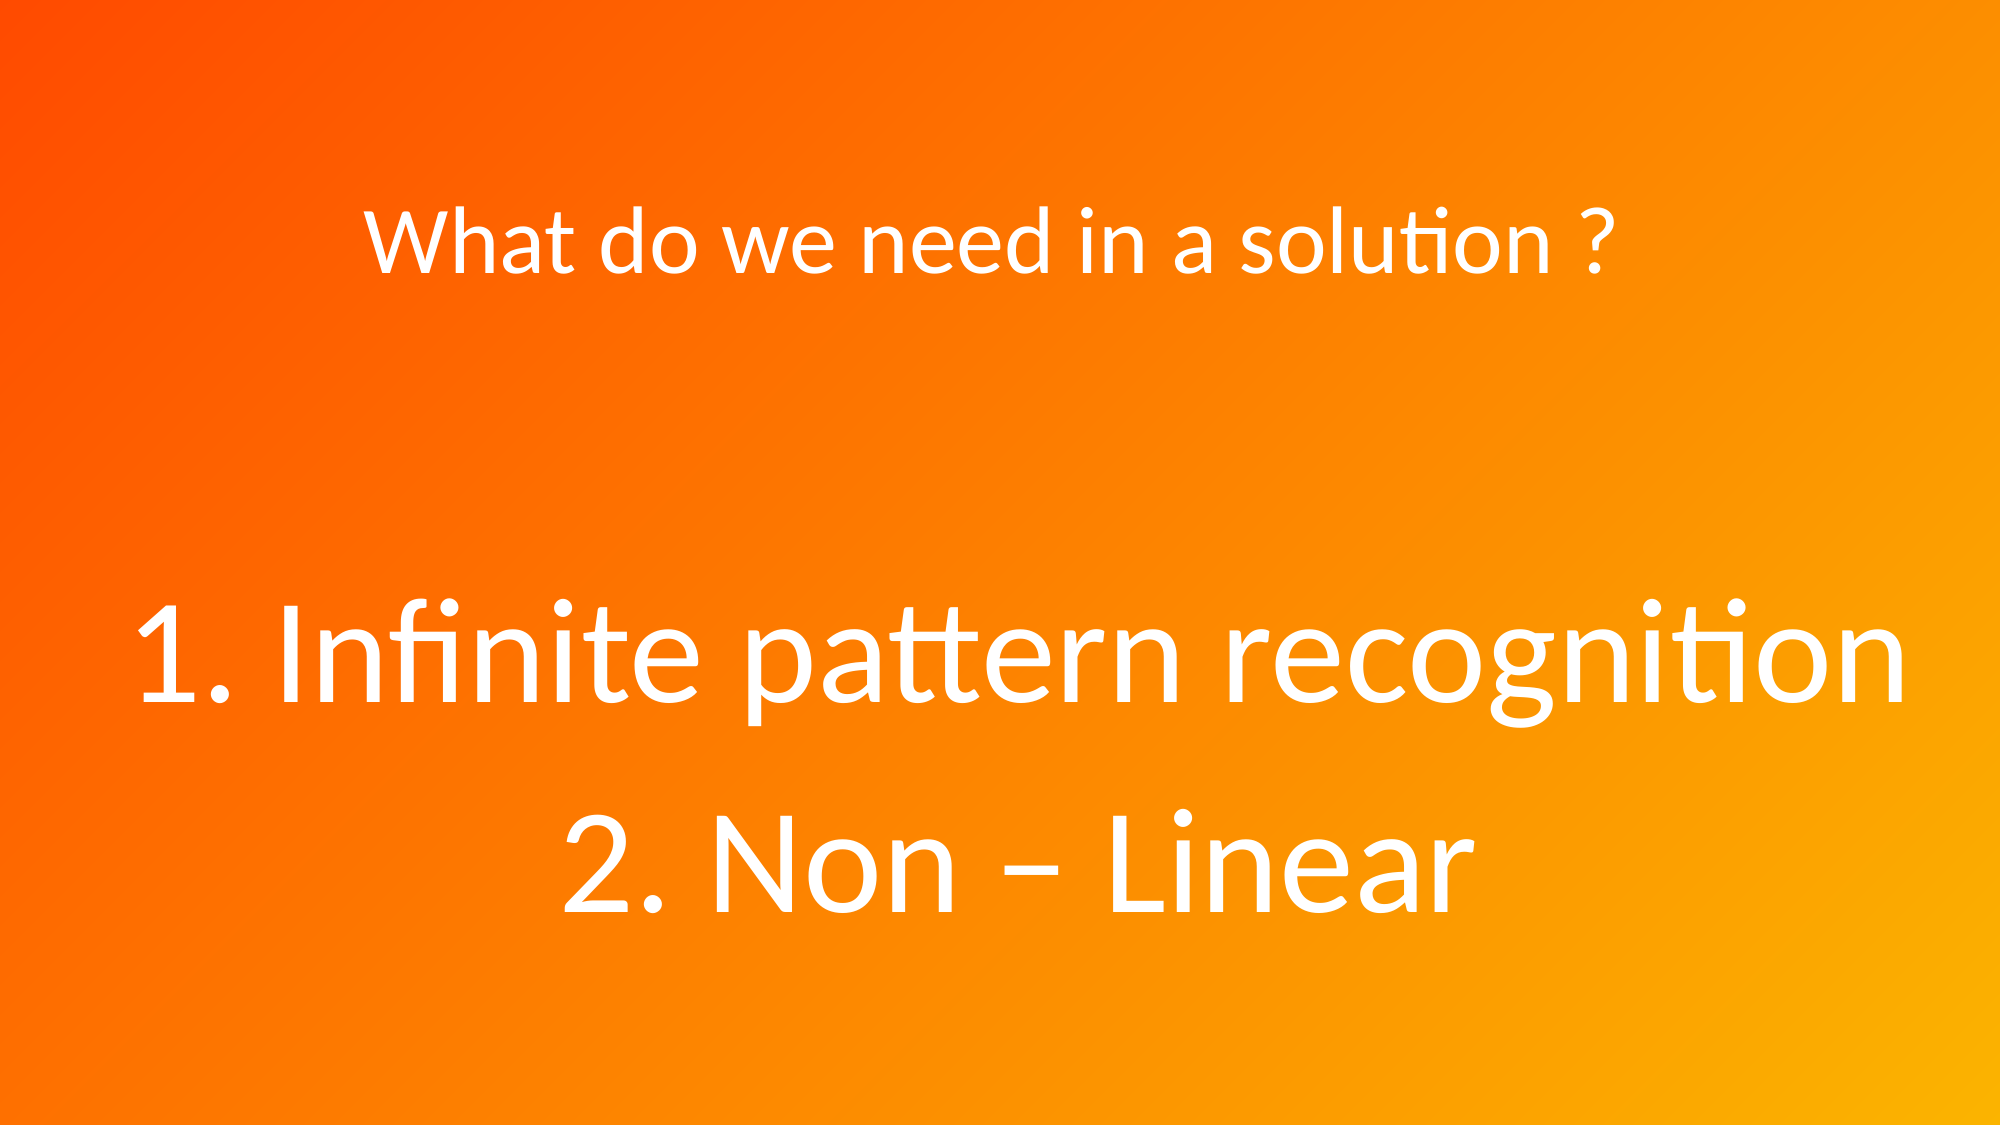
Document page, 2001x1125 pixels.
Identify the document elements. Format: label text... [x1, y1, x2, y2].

list What do we need in a solution ? [356, 170, 1644, 370]
text_box 1. Infinite pattern recognition 2. Non – Linear [60, 544, 2000, 966]
